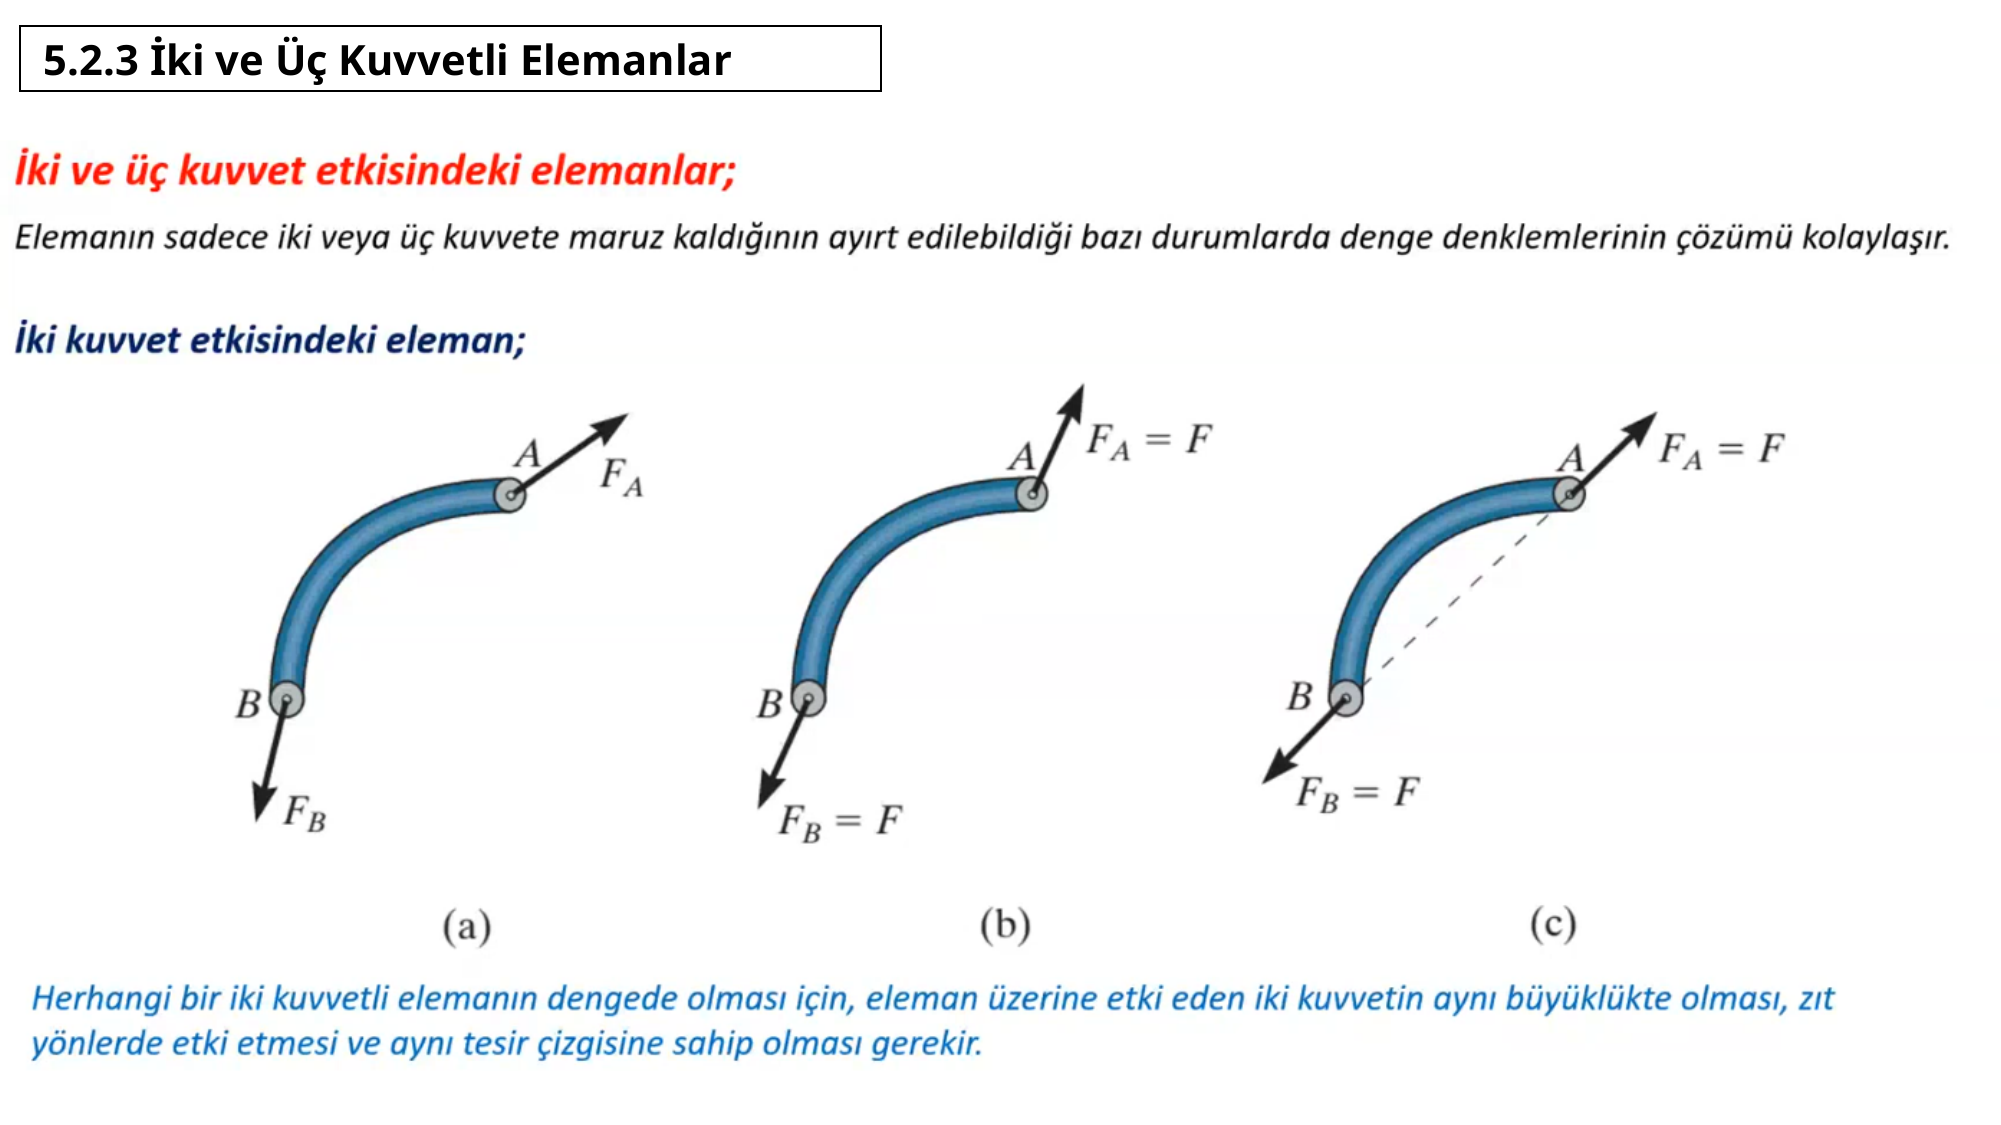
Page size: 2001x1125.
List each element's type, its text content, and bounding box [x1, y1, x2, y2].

text_box 5.2.3 İki ve Üç Kuvvetli Elemanlar [19, 25, 882, 92]
picture [0, 140, 2000, 1071]
